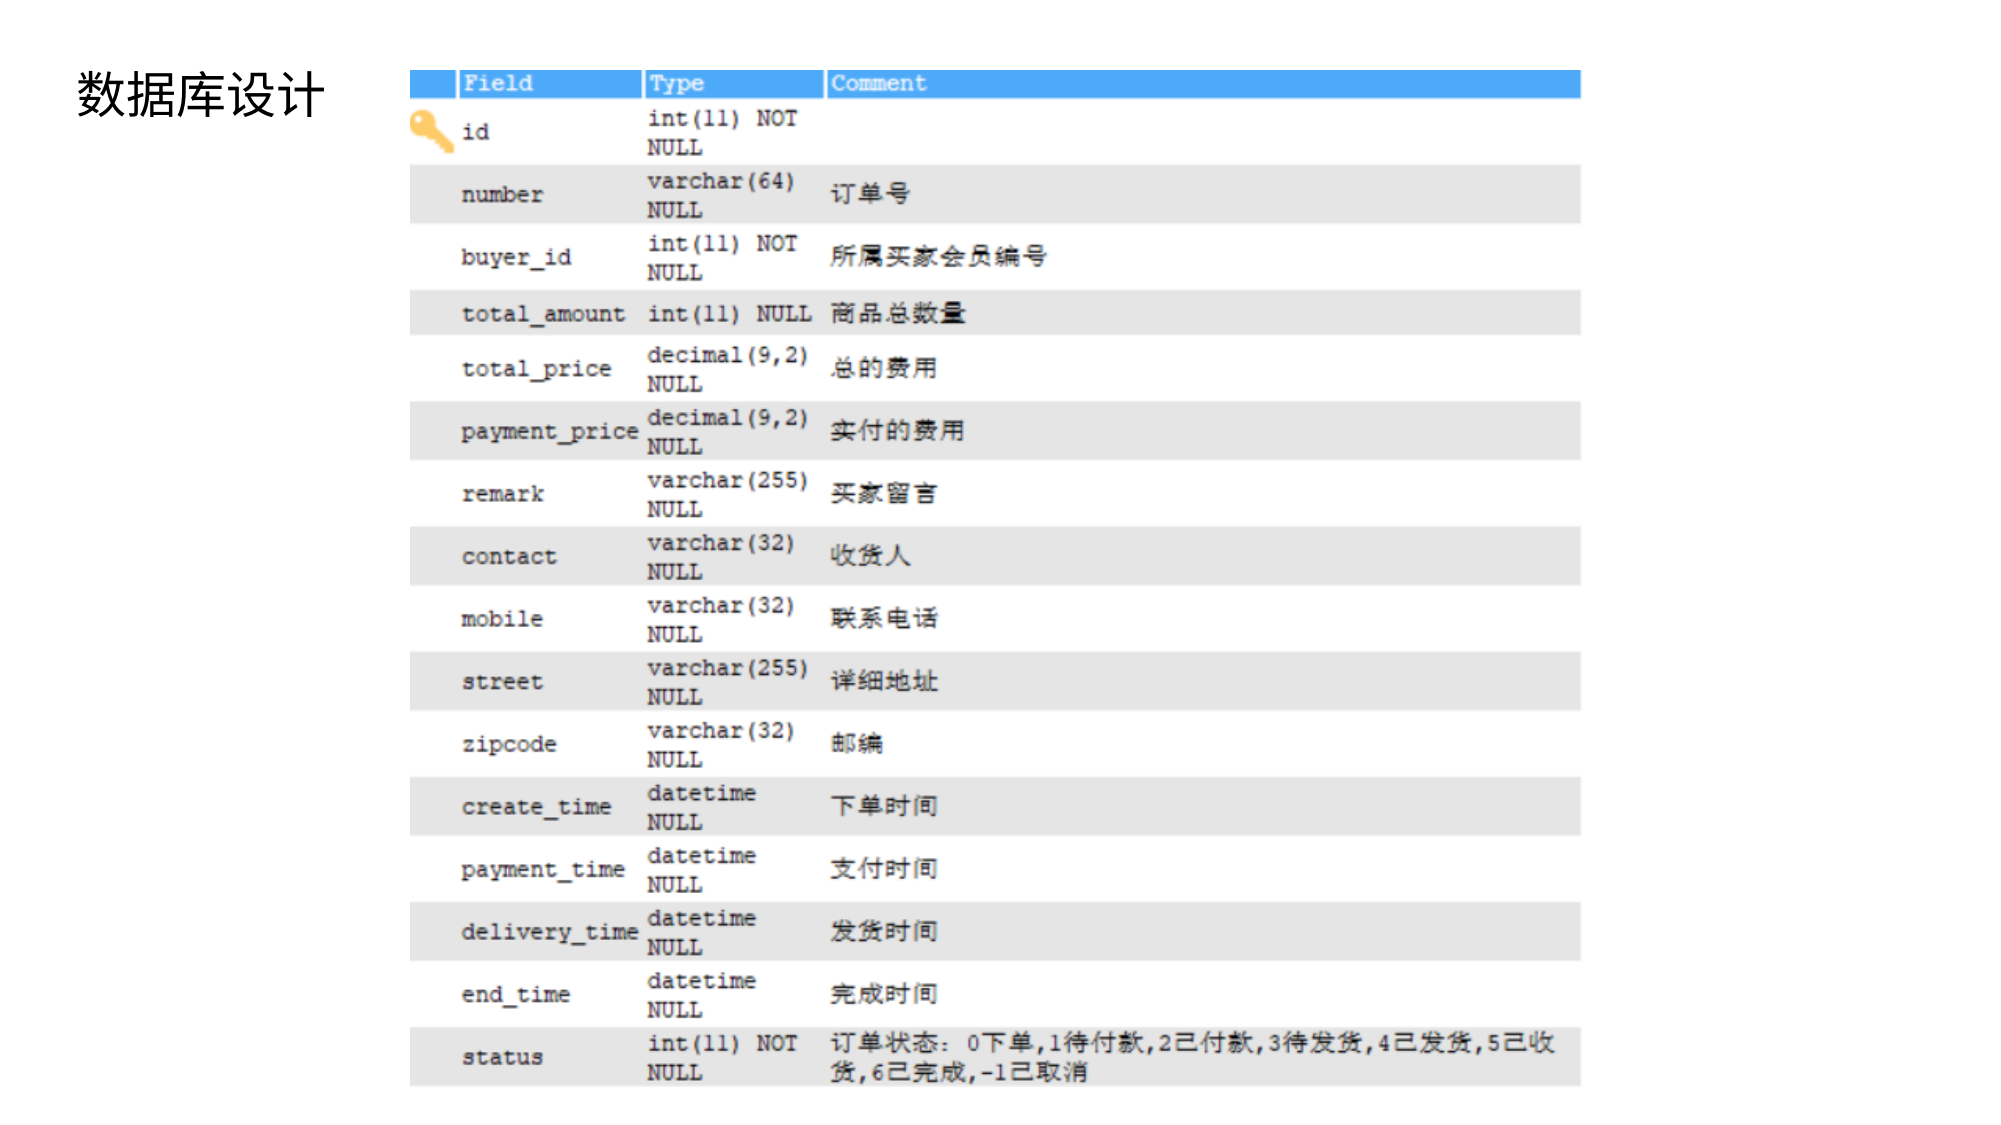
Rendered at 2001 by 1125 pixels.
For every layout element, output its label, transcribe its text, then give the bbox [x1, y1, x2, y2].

picture [410, 70, 1590, 1087]
text_box 数据库设计 [31, 55, 342, 131]
